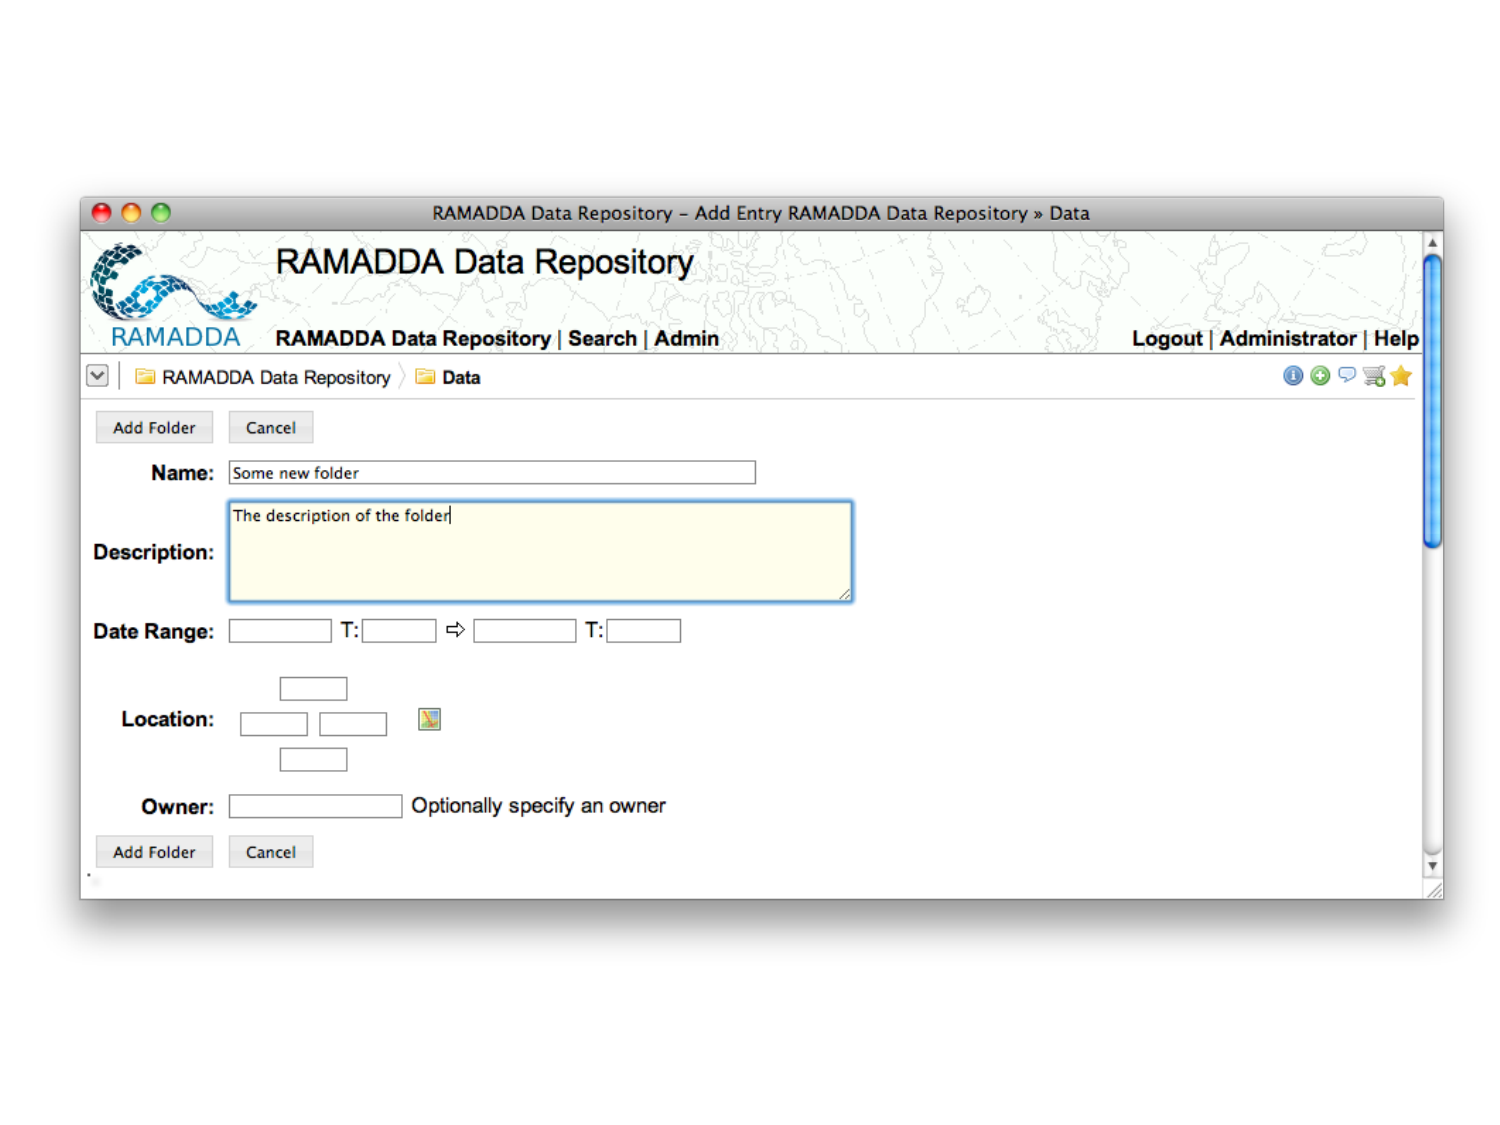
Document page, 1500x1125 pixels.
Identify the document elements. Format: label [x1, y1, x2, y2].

picture [24, 162, 1500, 977]
